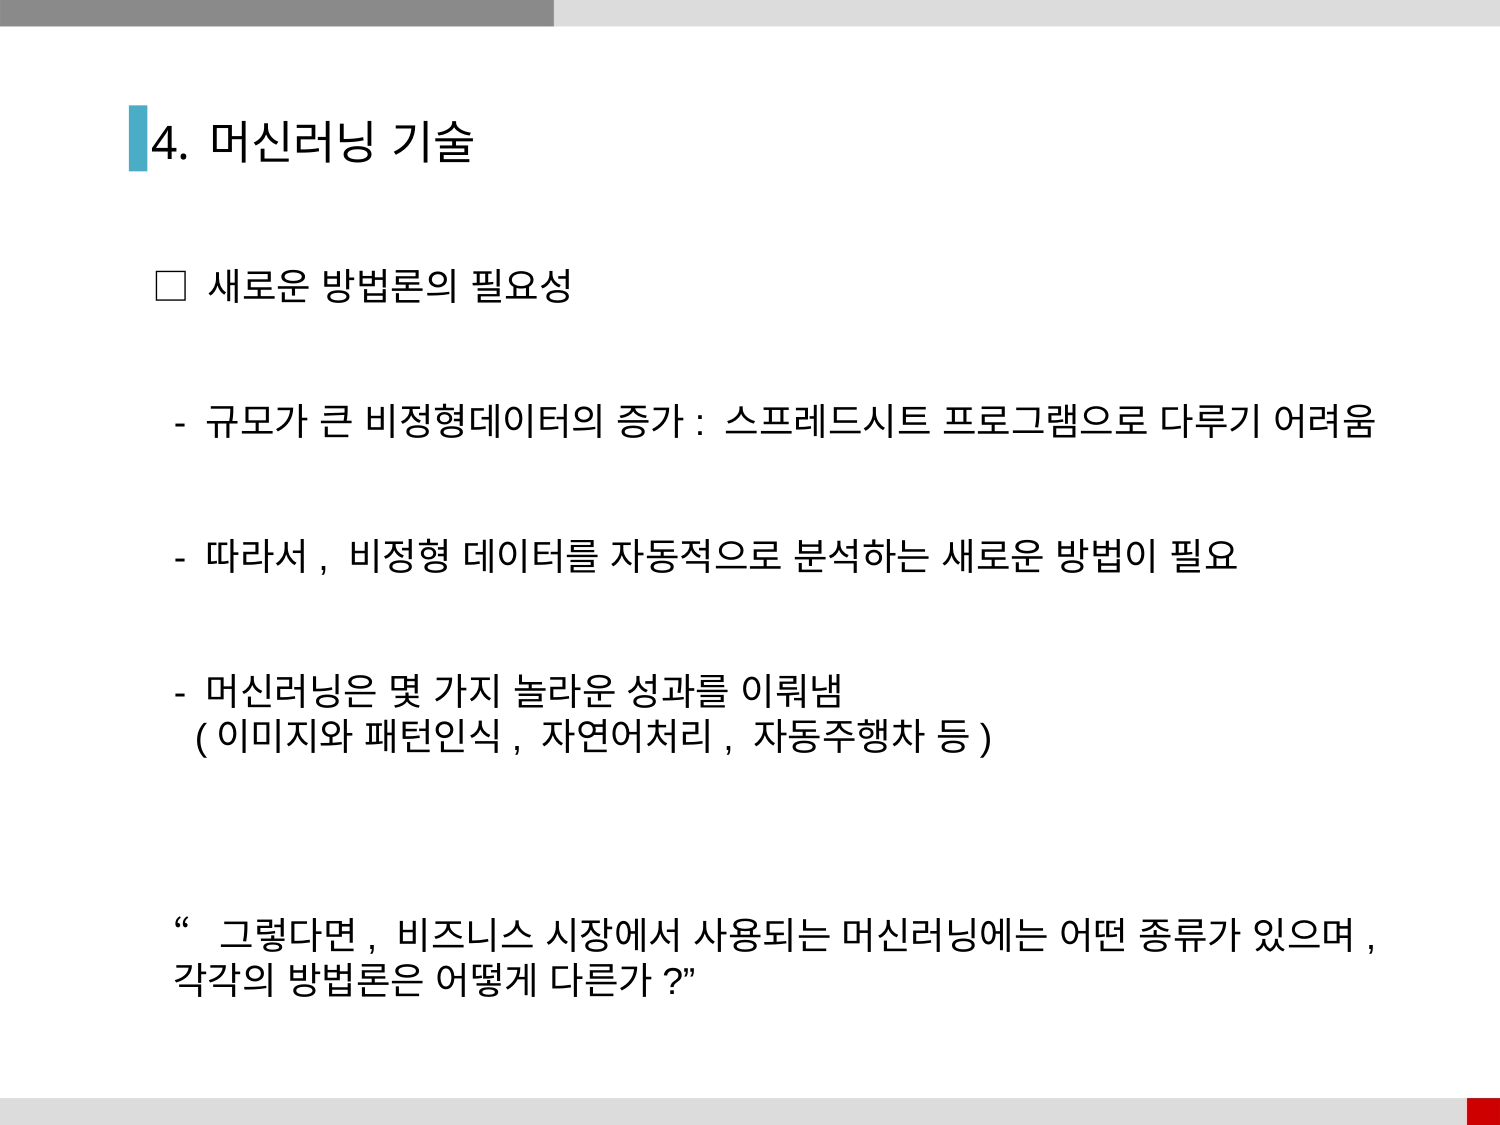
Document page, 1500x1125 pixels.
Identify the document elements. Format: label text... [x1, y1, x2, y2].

text_box □ 새로운 방법론의 필요성 - 규모가 큰 비정형데이터의 증가: 스프레드시트 프로그램으로 다루기 어려움 - 따라서, 비정형 데이터를 자동적으로 분석하는 새로운 방법이 필요 - 머신러닝은 몇 가지 놀라운 성과를 이뤄냄 (이미지와 패턴인식, 자연어처리, 자동주행차 등) [138, 256, 1500, 901]
text_box 4. 머신러닝 기술 [112, 105, 1463, 176]
picture [0, 0, 1500, 1125]
text_box “그렇다면, 비즈니스 시장에서 사용되는 머신러닝에는 어떤 종류가 있으며, 각각의 방법론은 어떻게 다른가?” [158, 904, 1468, 1010]
